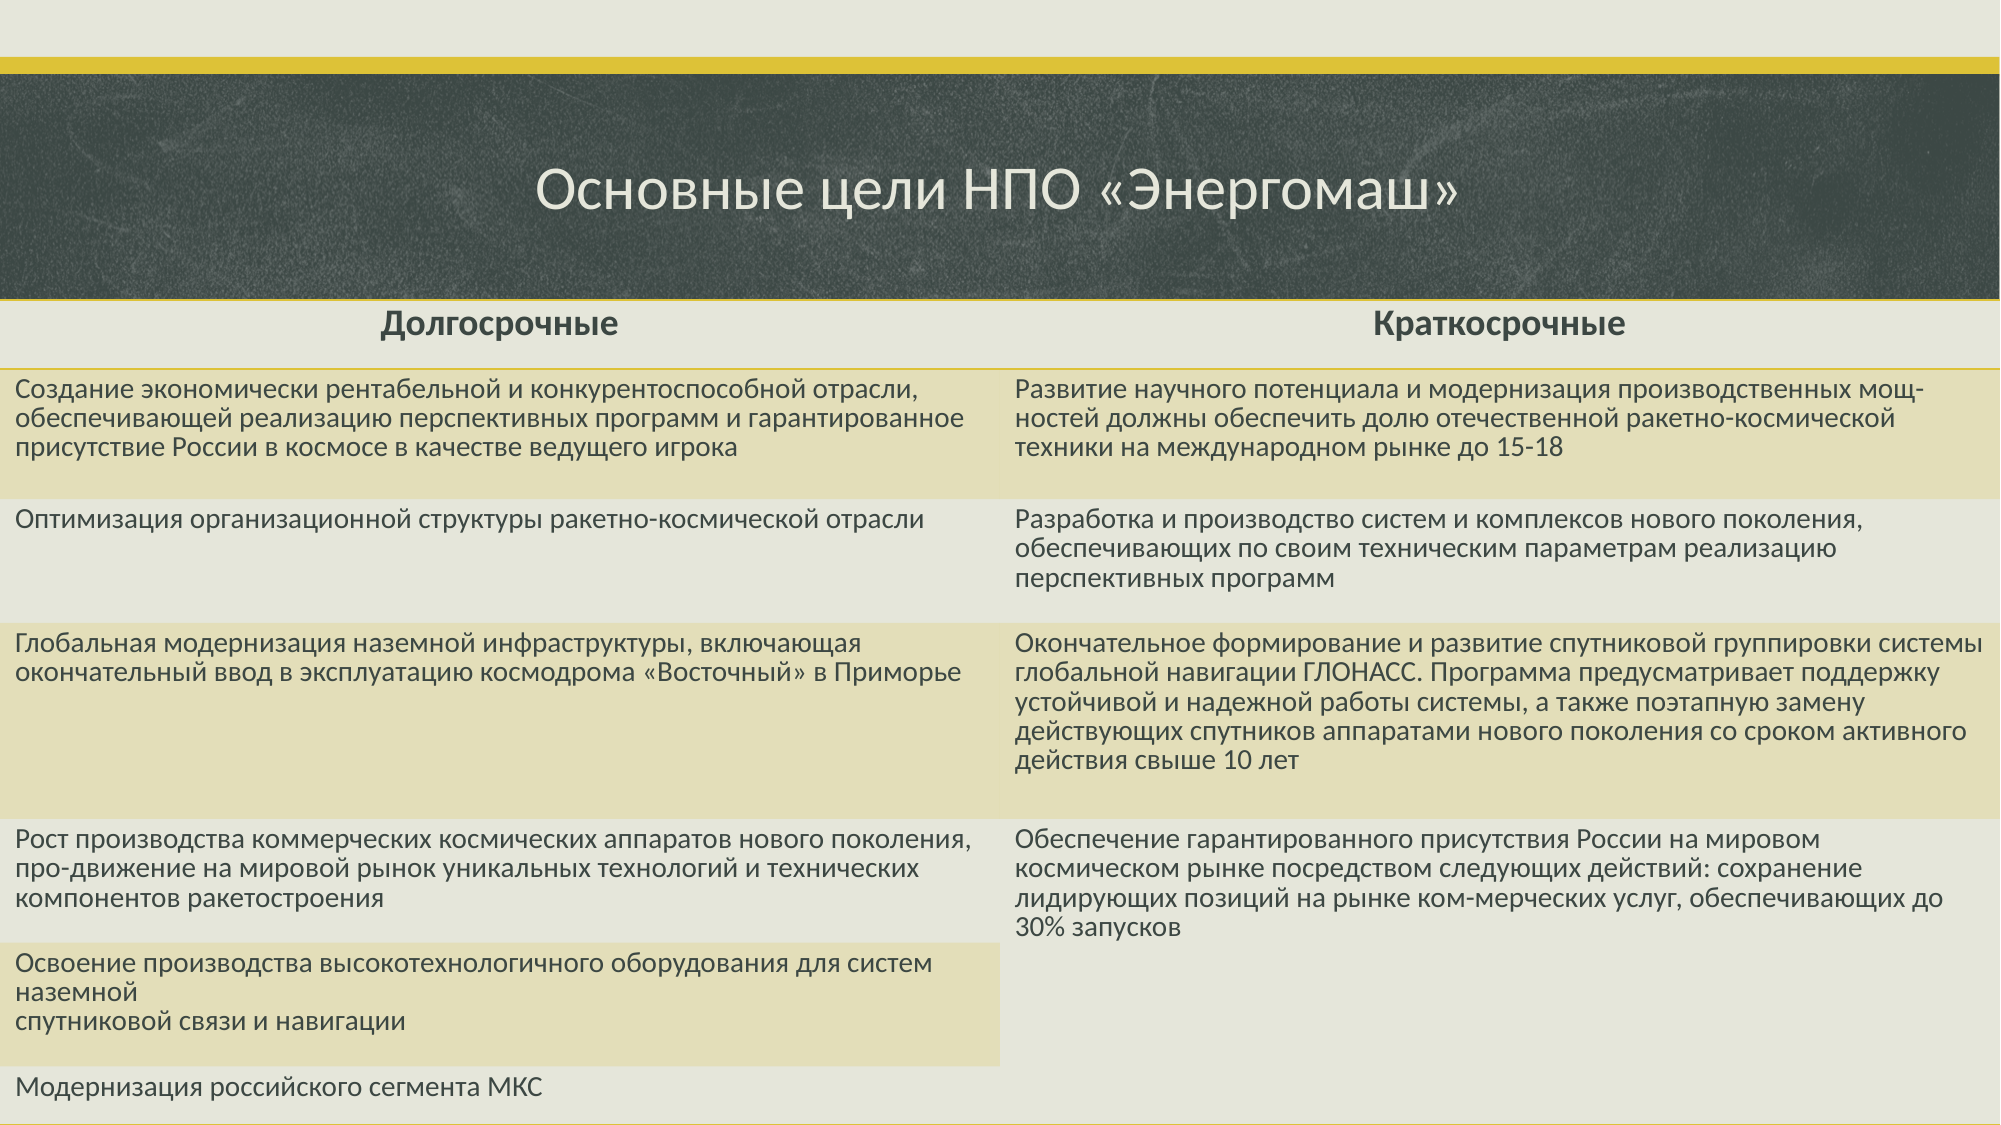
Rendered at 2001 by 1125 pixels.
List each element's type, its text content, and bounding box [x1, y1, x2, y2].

table_cell Разработка и производство систем и комплексов нового поколения, обеспечивающих по своим техническим параметрам реализацию перспективных программ [1000, 499, 2000, 623]
table_cell Освоение производства высокотехнологичного оборудования для систем наземной спутниковой связи и навигации [0, 943, 1000, 1066]
table_cell Создание экономически рентабельной и конкурентоспособной отрасли, обеспечивающей реализацию перспективных программ и гарантированное присутствие России в космосе в качестве ведущего игрока [0, 370, 1000, 499]
table_cell Оптимизация организационной структуры ракетно-космической отрасли [0, 499, 1000, 623]
table_header Краткосрочные [1000, 301, 2000, 368]
table_cell Глобальная модернизация наземной инфраструктуры, включающая окончательный ввод в эксплуатацию космодрома «Восточный» в Приморье [0, 623, 1000, 819]
table_header Долгосрочные [0, 301, 1000, 368]
picture [0, 74, 2000, 299]
title Основные цели НПО «Энергомаш» [210, 76, 1790, 299]
table_cell Модернизация российского сегмента МКС [0, 1066, 1000, 1124]
table_cell Развитие научного потенциала и модернизация производственных мощ-ностей должны обеспечить долю отечественной ракетно-космической техники на международном рынке до 15-18 [1000, 370, 2000, 499]
table_cell Окончательное формирование и развитие спутниковой группировки системы глобальной навигации ГЛОНАСС. Программа предусматривает поддержку устойчивой и надежной работы системы, а также поэтапную замену действующих спутников аппаратами нового поколения со сроком активного действия свыше 10 лет [1000, 623, 2000, 819]
table_cell Рост производства коммерческих космических аппаратов нового поколения, про-движение на мировой рынок уникальных технологий и технических компонентов ракетостроения [0, 819, 1000, 943]
table_cell Обеспечение гарантированного присутствия России на мировом космическом рынке посредством следующих действий: сохранение лидирующих позиций на рынке ком-мерческих услуг, обеспечивающих до 30% запусков [1000, 819, 2000, 1124]
